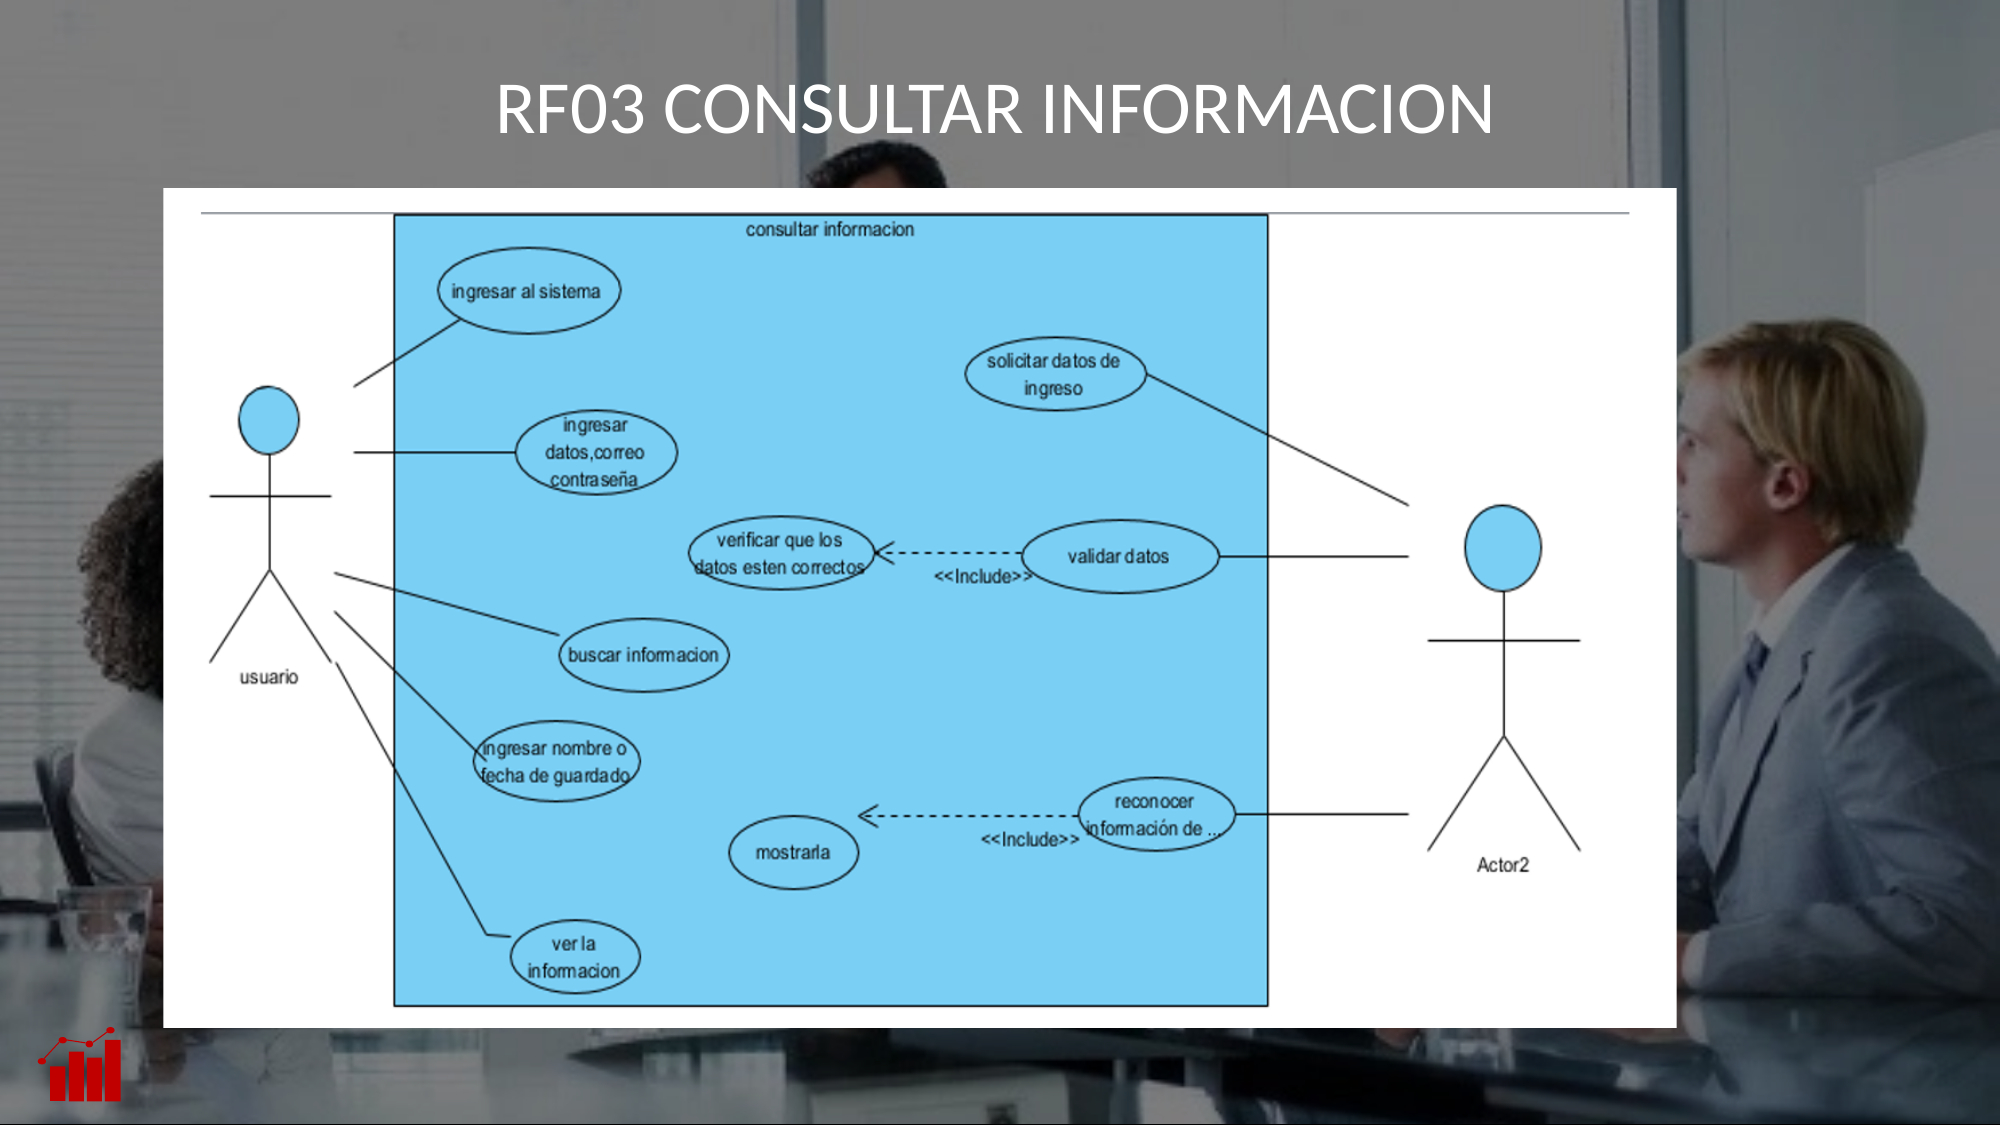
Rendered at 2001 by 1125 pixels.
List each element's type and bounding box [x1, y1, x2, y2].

text_box [37, 1027, 121, 1102]
picture [0, 0, 2000, 1124]
